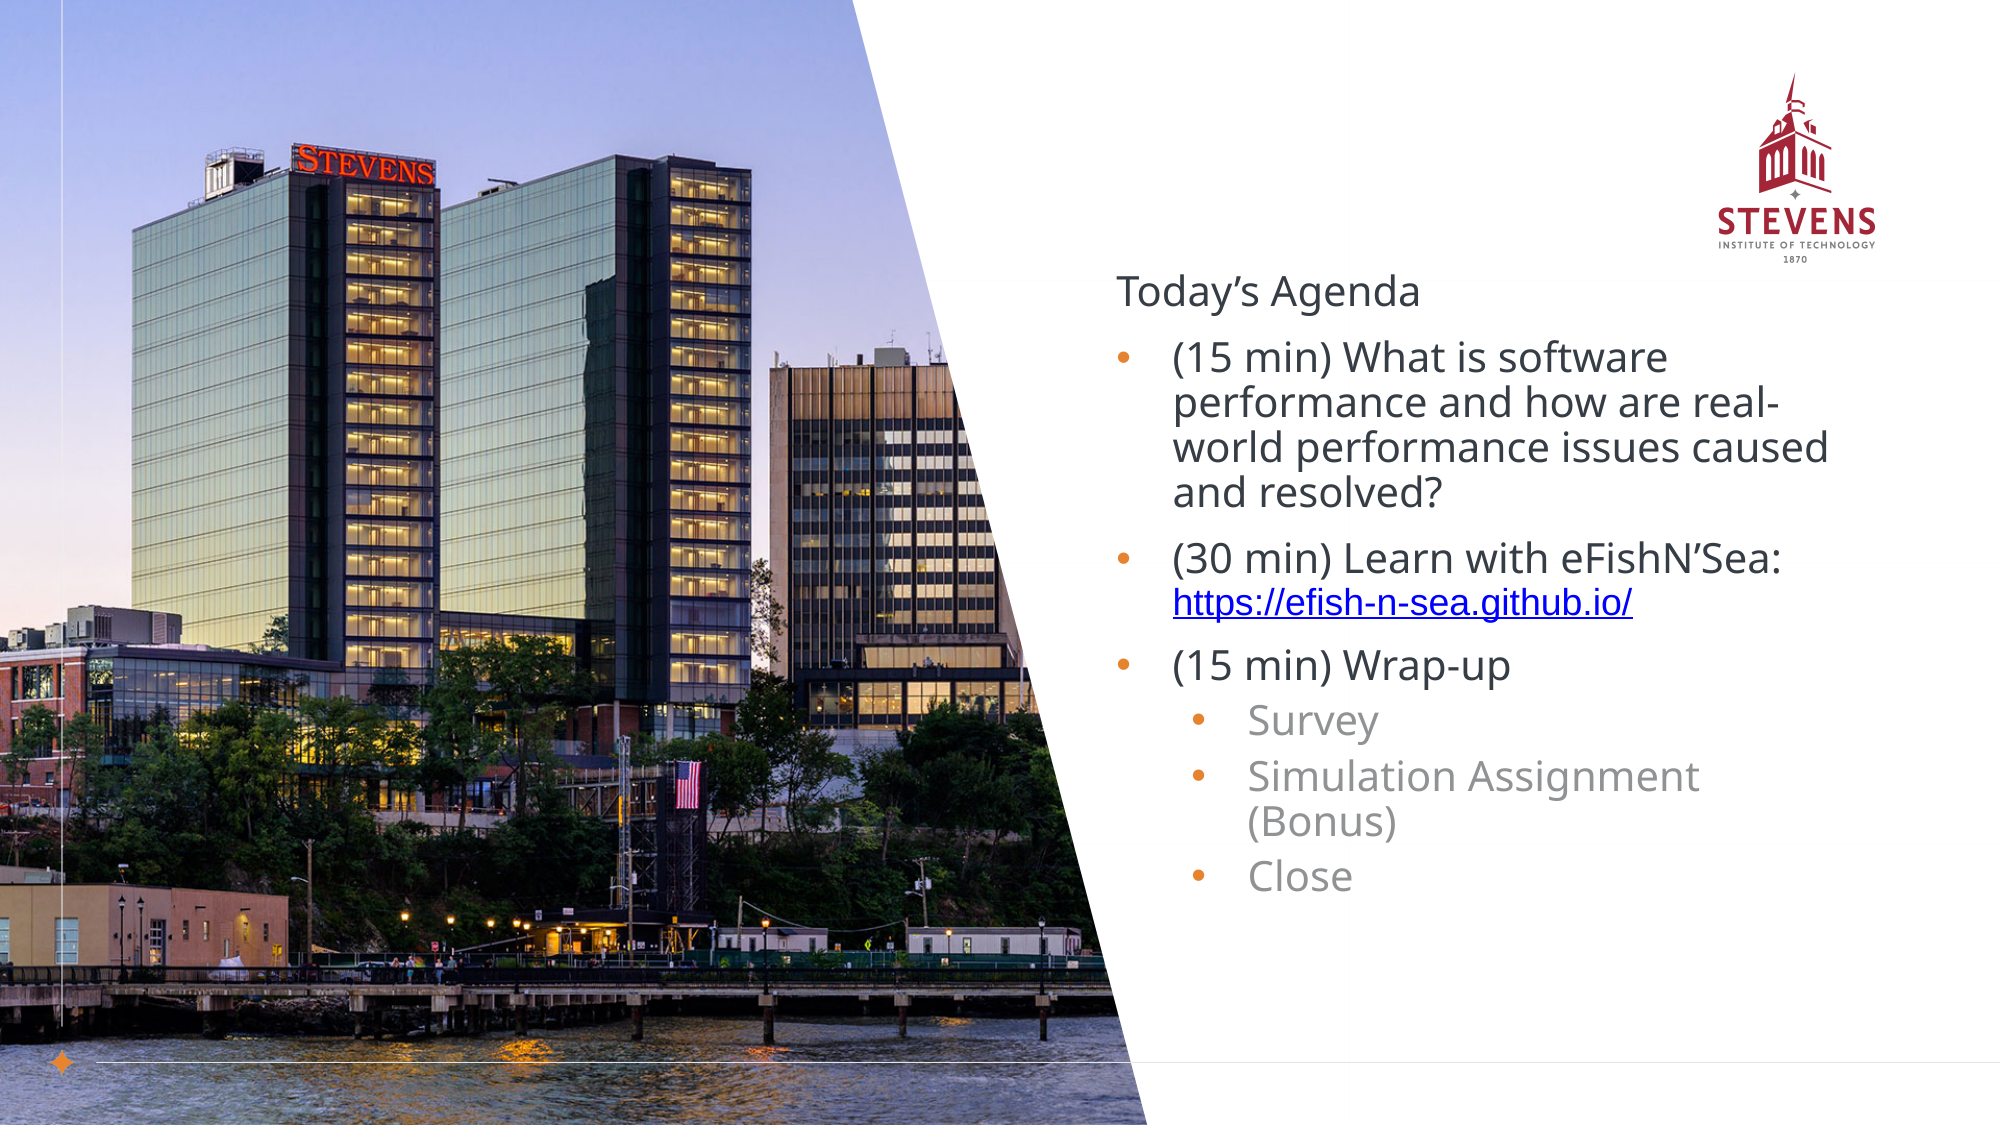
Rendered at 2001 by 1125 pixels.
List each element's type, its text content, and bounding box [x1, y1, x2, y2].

list Today’s Agenda (15 min) What is software performance and how are real-world performance issues caused and resolved? (30 min) Learn with eFishN’Sea: https://efish-n-sea.github.io/ (15 min) Wrap-up Survey Simulation Assignment (Bonus) Close [1101, 263, 1868, 1004]
picture [0, 0, 2000, 1125]
